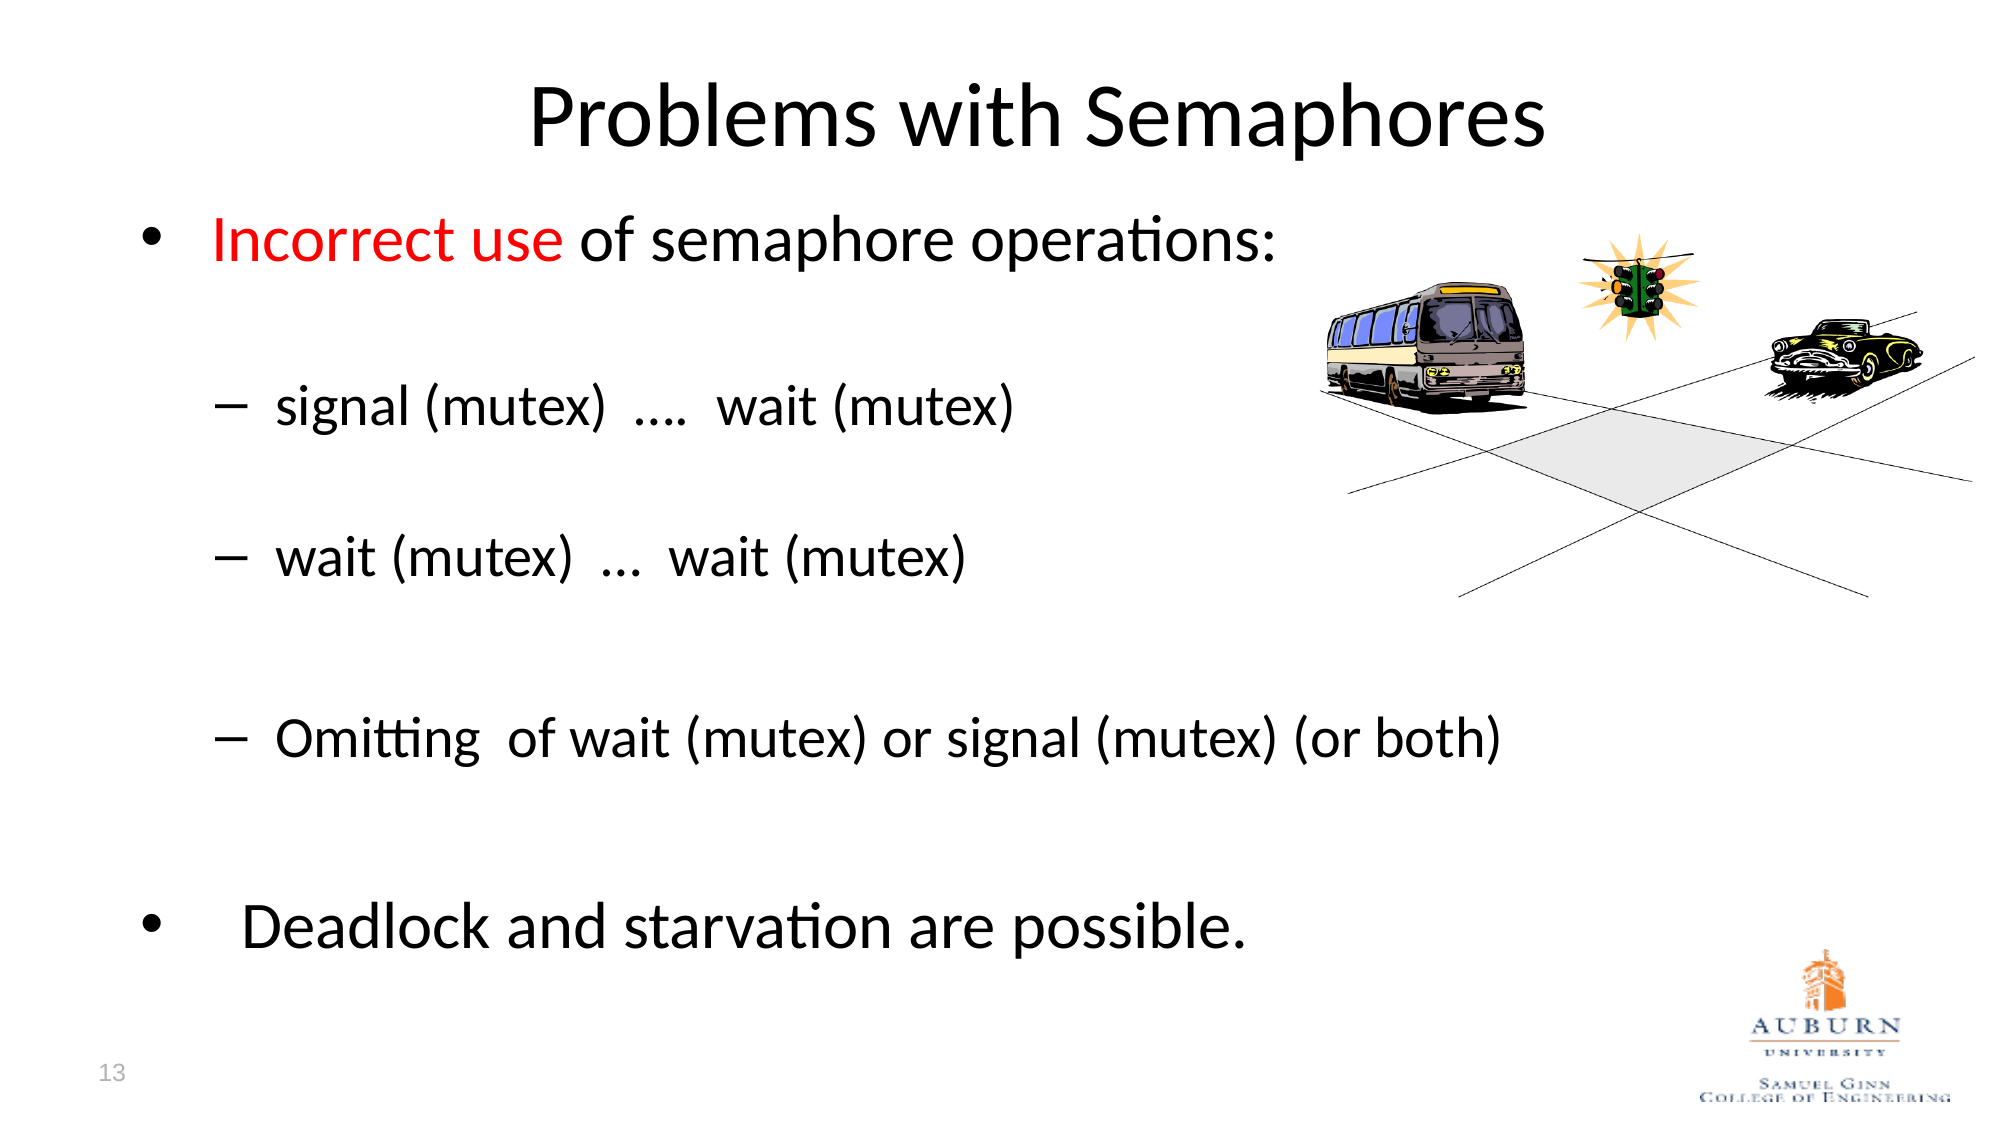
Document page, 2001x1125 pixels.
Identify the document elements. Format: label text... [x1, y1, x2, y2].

slide_number 13 [83, 1041, 550, 1102]
picture [1312, 224, 1976, 612]
picture [1700, 949, 1950, 1102]
title Problems with Semaphores [401, 31, 1675, 188]
list Incorrect use of semaphore operations: signal (mutex) …. wait (mutex) wait (mutex) … wait (mutex) Omitting of wait (mutex) or signal (mutex) (or both) Deadlock and starvation are possible. [125, 187, 1552, 985]
